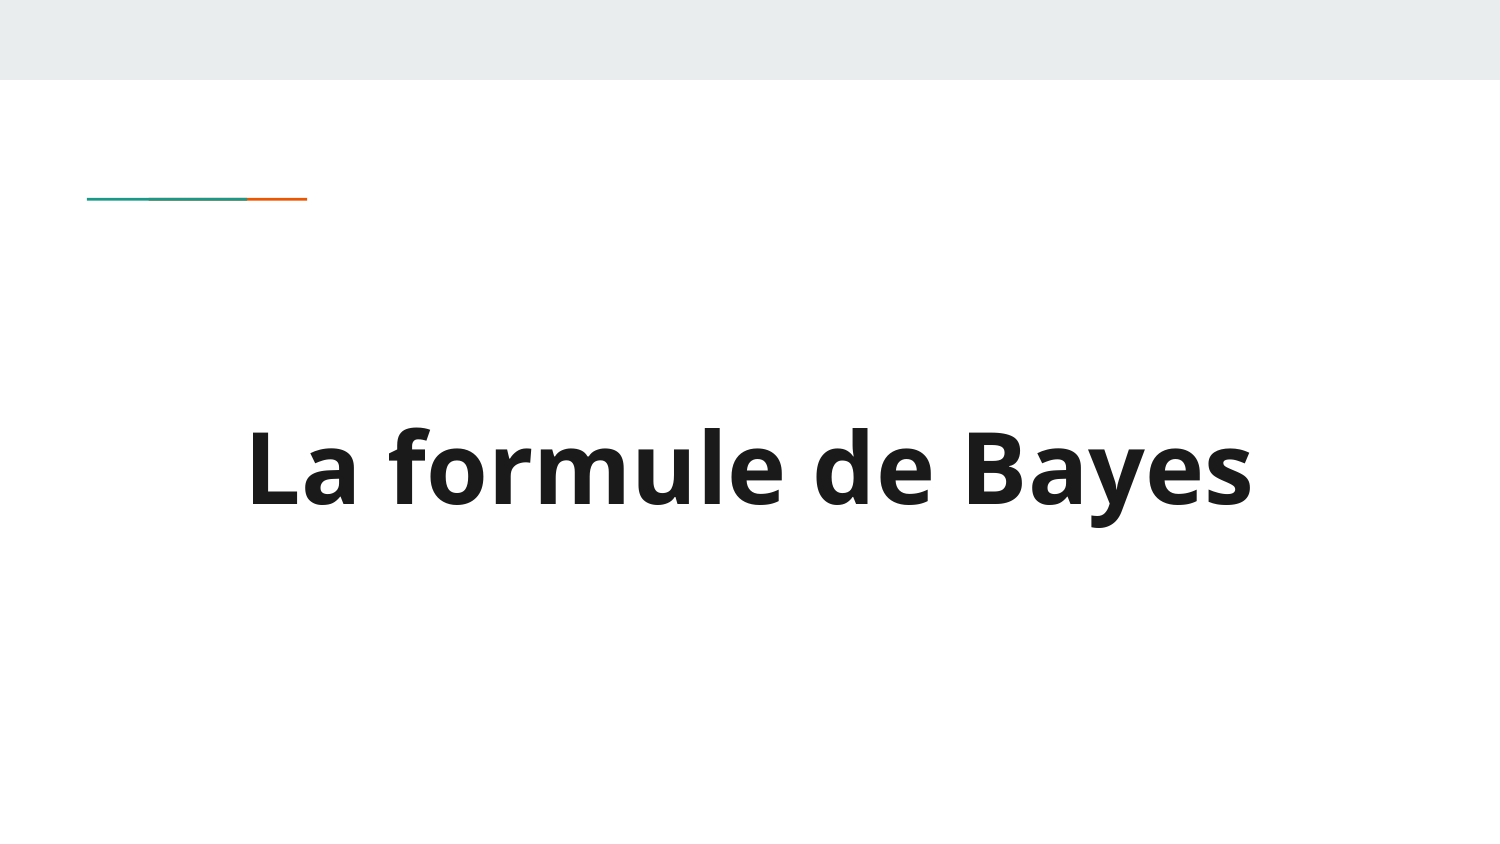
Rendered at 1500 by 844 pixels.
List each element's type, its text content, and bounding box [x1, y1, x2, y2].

title La formule de Bayes [119, 341, 1381, 588]
